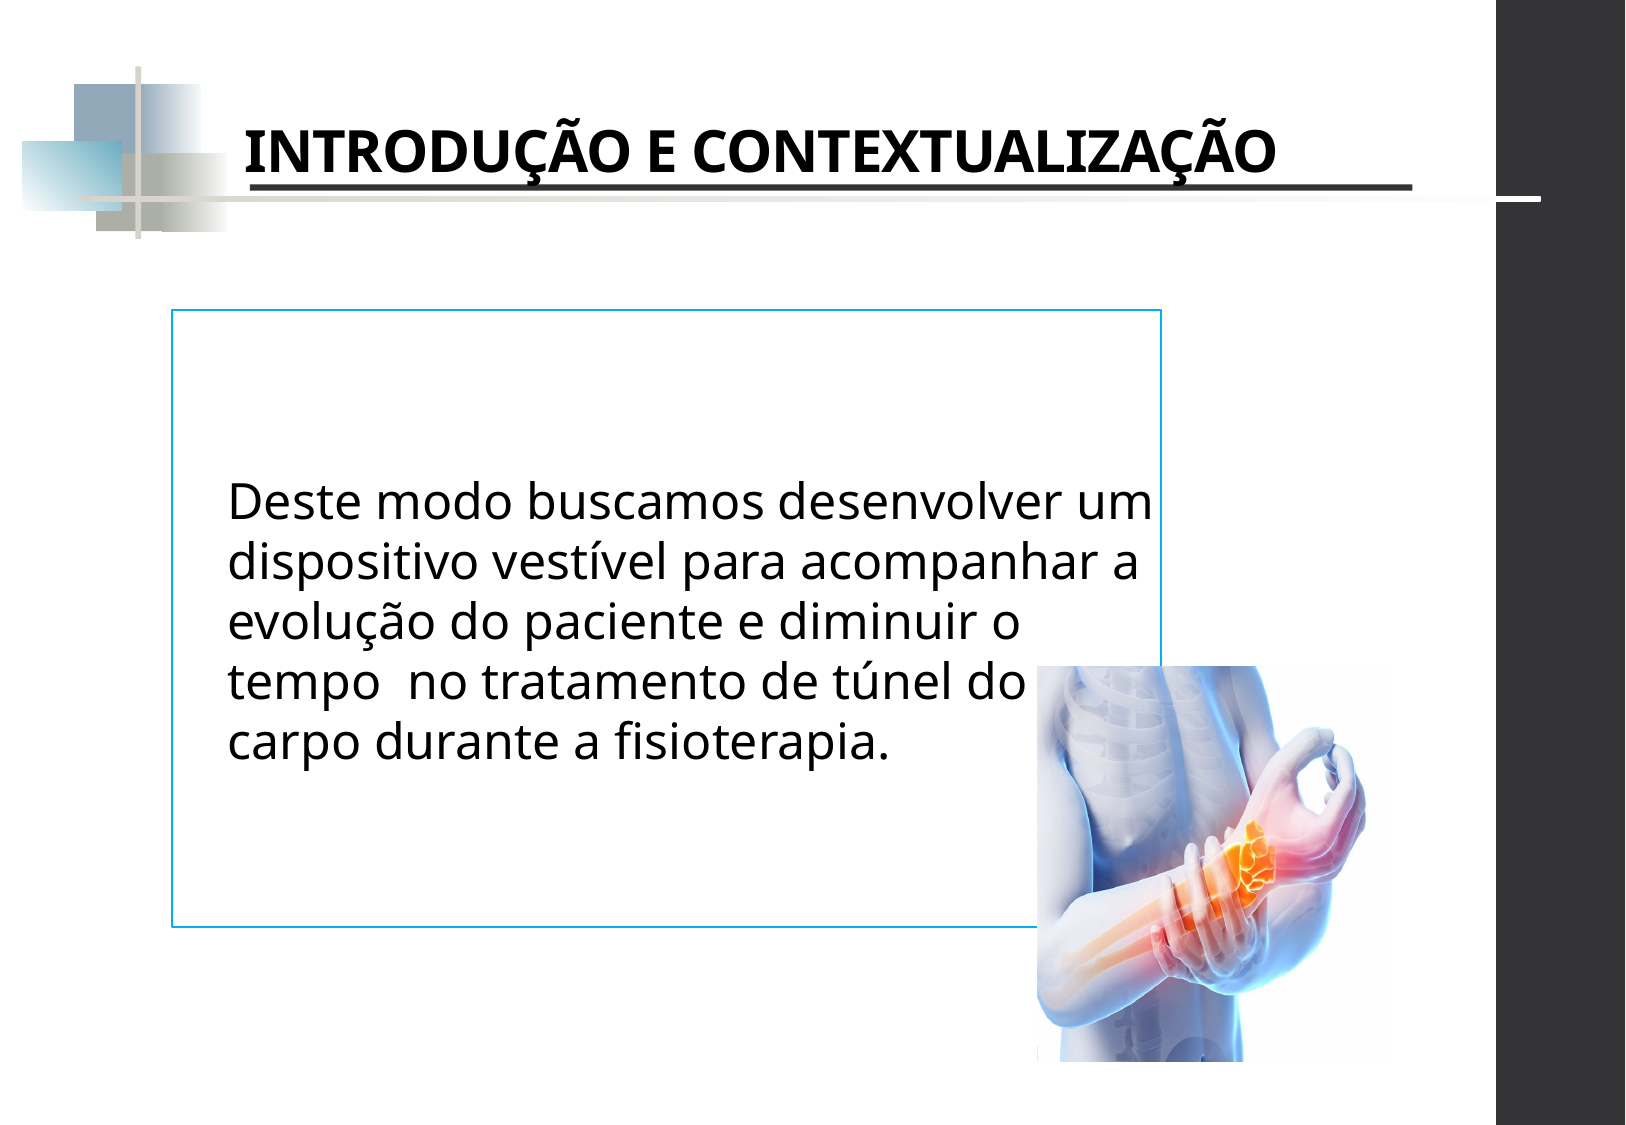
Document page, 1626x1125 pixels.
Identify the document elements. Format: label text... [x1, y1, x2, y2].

text_box Deste modo buscamos desenvolver um dispositivo vestível para acompanhar a evolução do paciente e diminuir o tempo no tratamento de túnel do carpo durante a fisioterapia. [212, 344, 1174, 895]
picture [1037, 666, 1391, 1063]
text_box [171, 309, 1162, 928]
text_box INTRODUÇÃO E CONTEXTUALIZAÇÃO [229, 78, 1391, 193]
